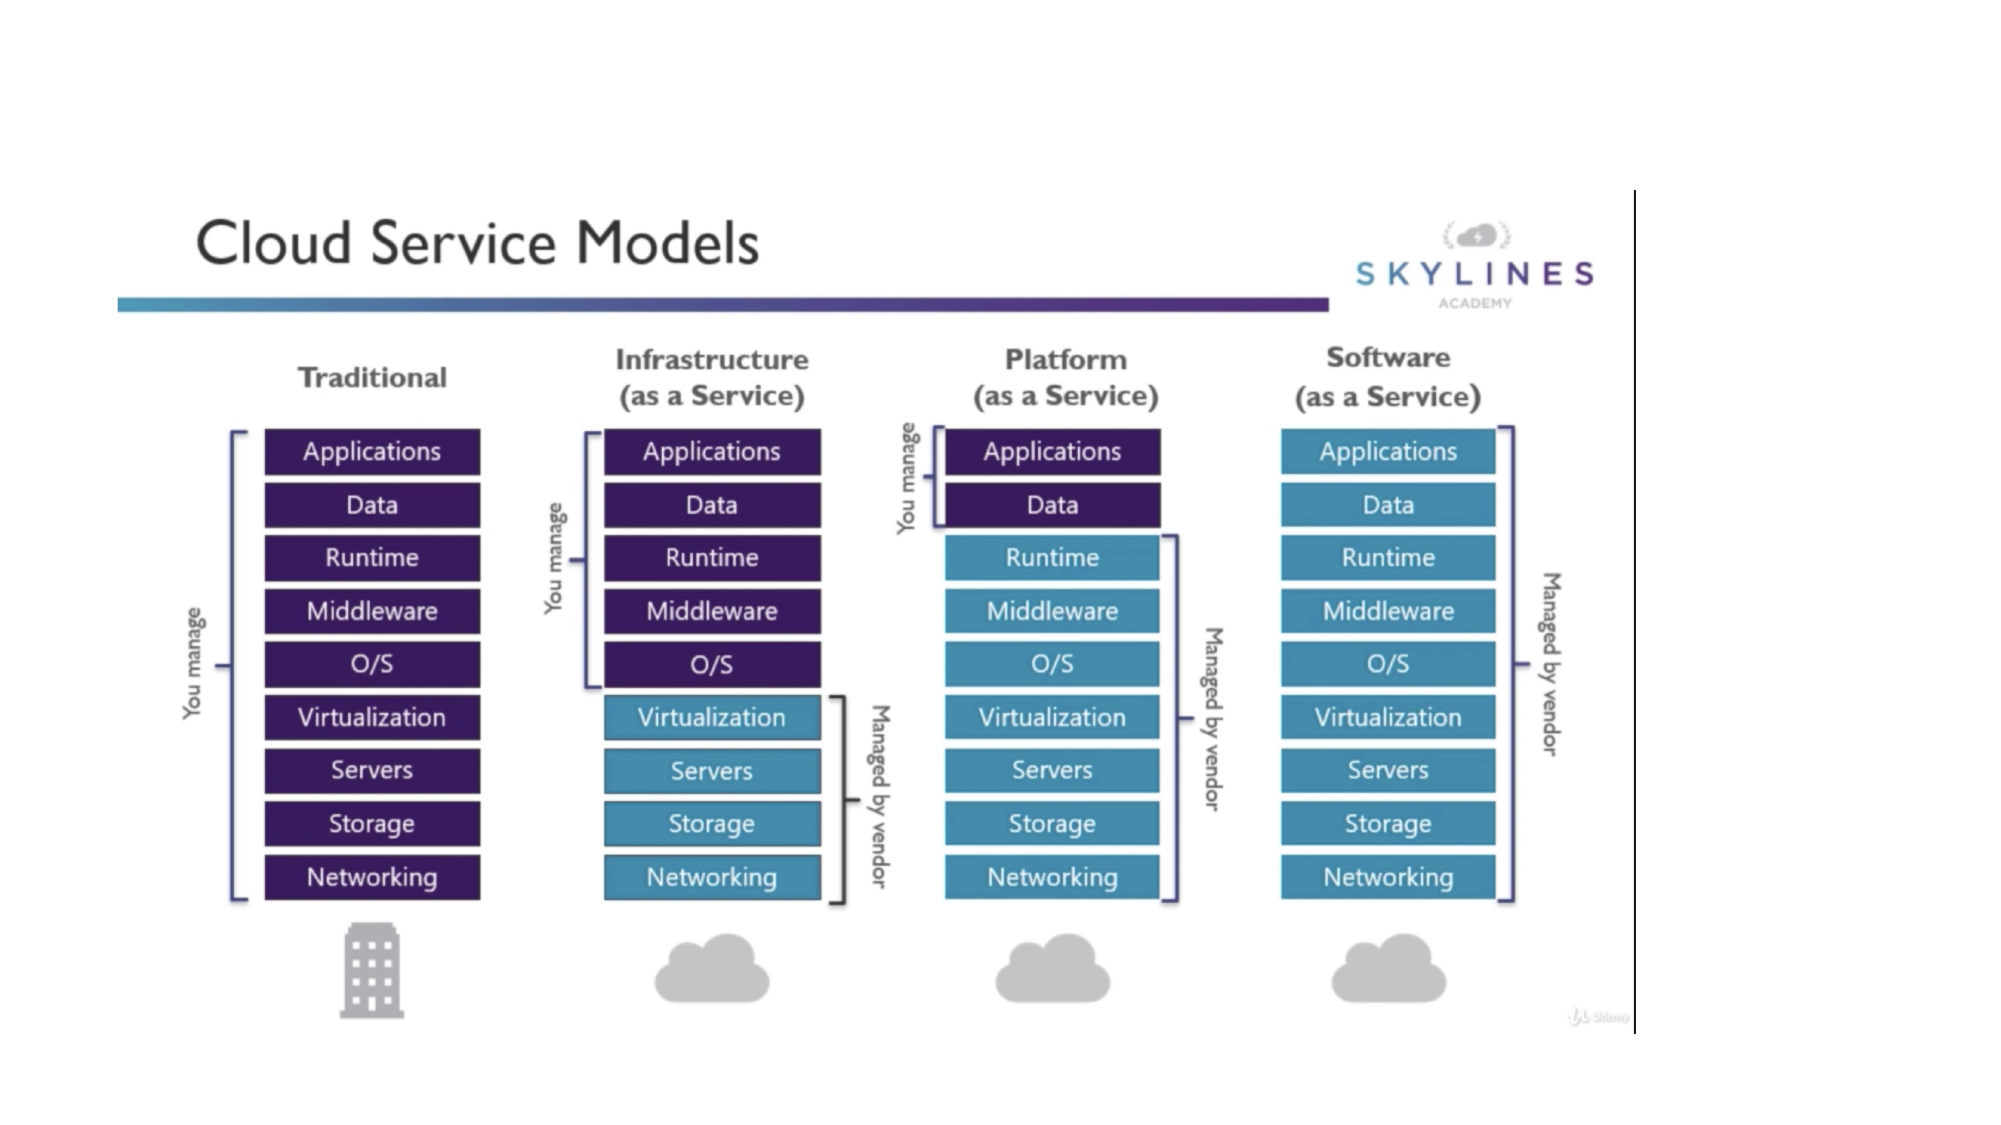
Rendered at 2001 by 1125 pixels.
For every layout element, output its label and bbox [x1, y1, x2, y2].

picture [117, 190, 1636, 1040]
